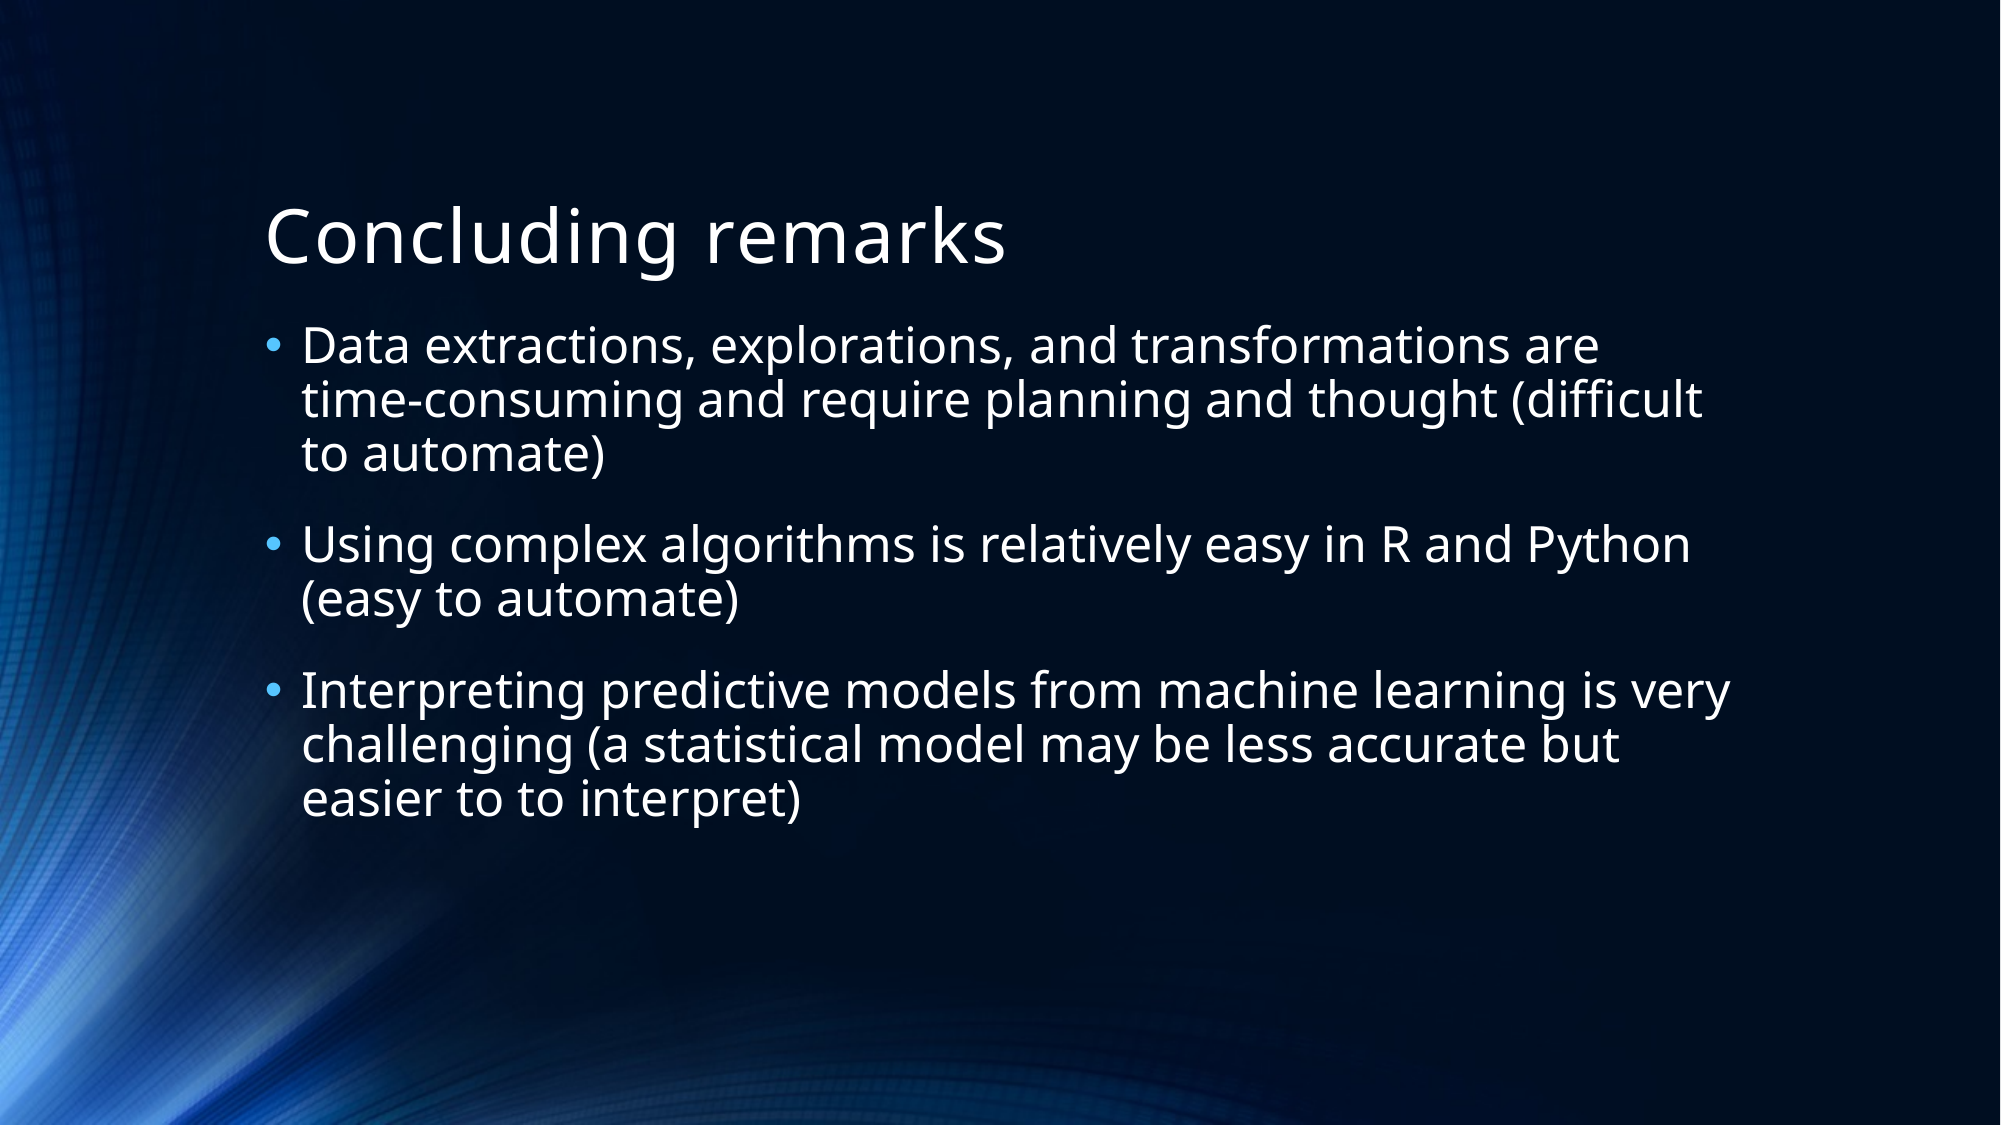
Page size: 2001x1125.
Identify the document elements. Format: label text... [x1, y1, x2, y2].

title Concluding remarks [249, 62, 1751, 288]
list Data extractions, explorations, and transformations are time-consuming and require planning and thought (difficult to automate) Using complex algorithms is relatively easy in R and Python (easy to automate) Interpreting predictive models from machine learning is very challenging (a statistical model may be less accurate but easier to to interpret) [249, 312, 1749, 988]
picture [0, 0, 2001, 1125]
